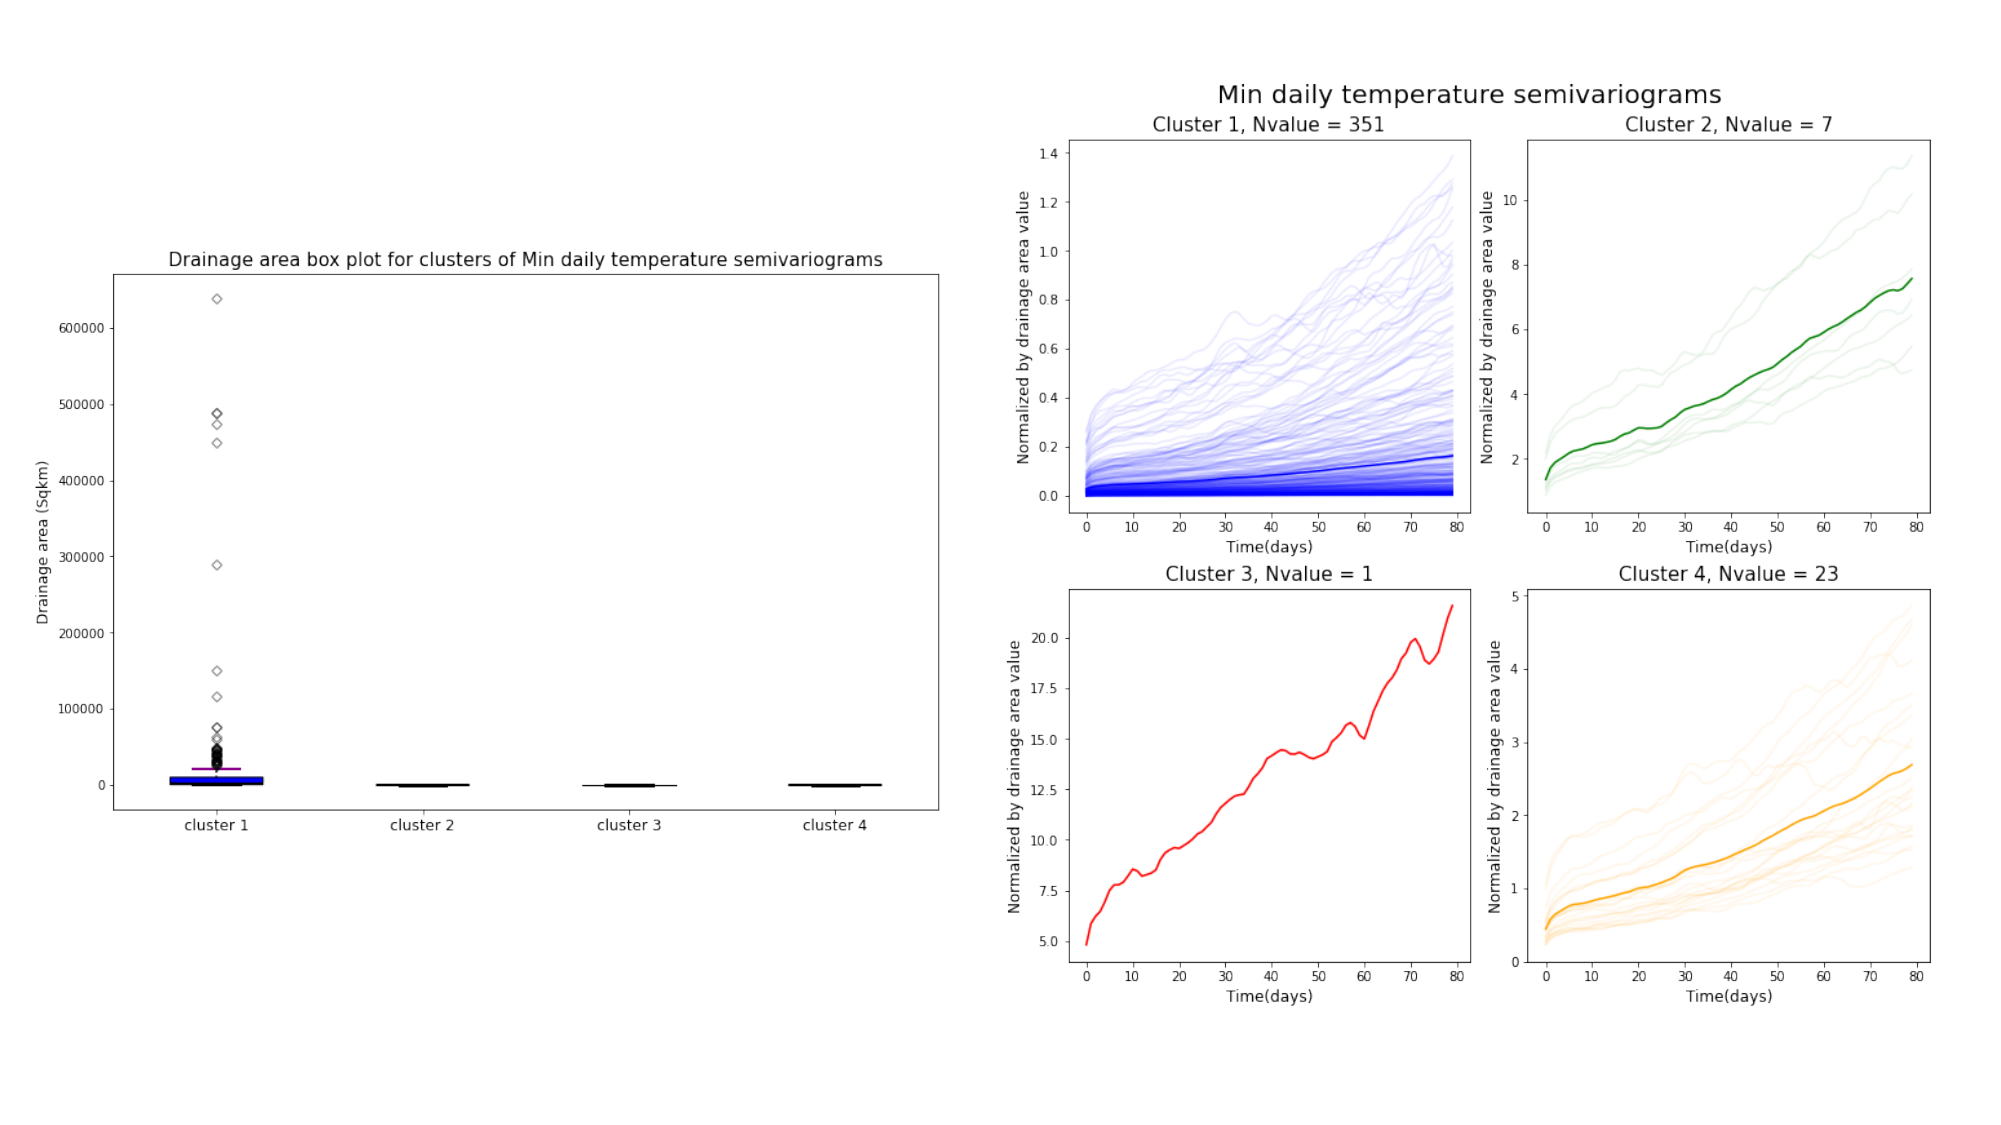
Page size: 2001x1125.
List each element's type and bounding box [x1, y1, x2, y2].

picture [999, 75, 1939, 1015]
picture [28, 243, 947, 843]
